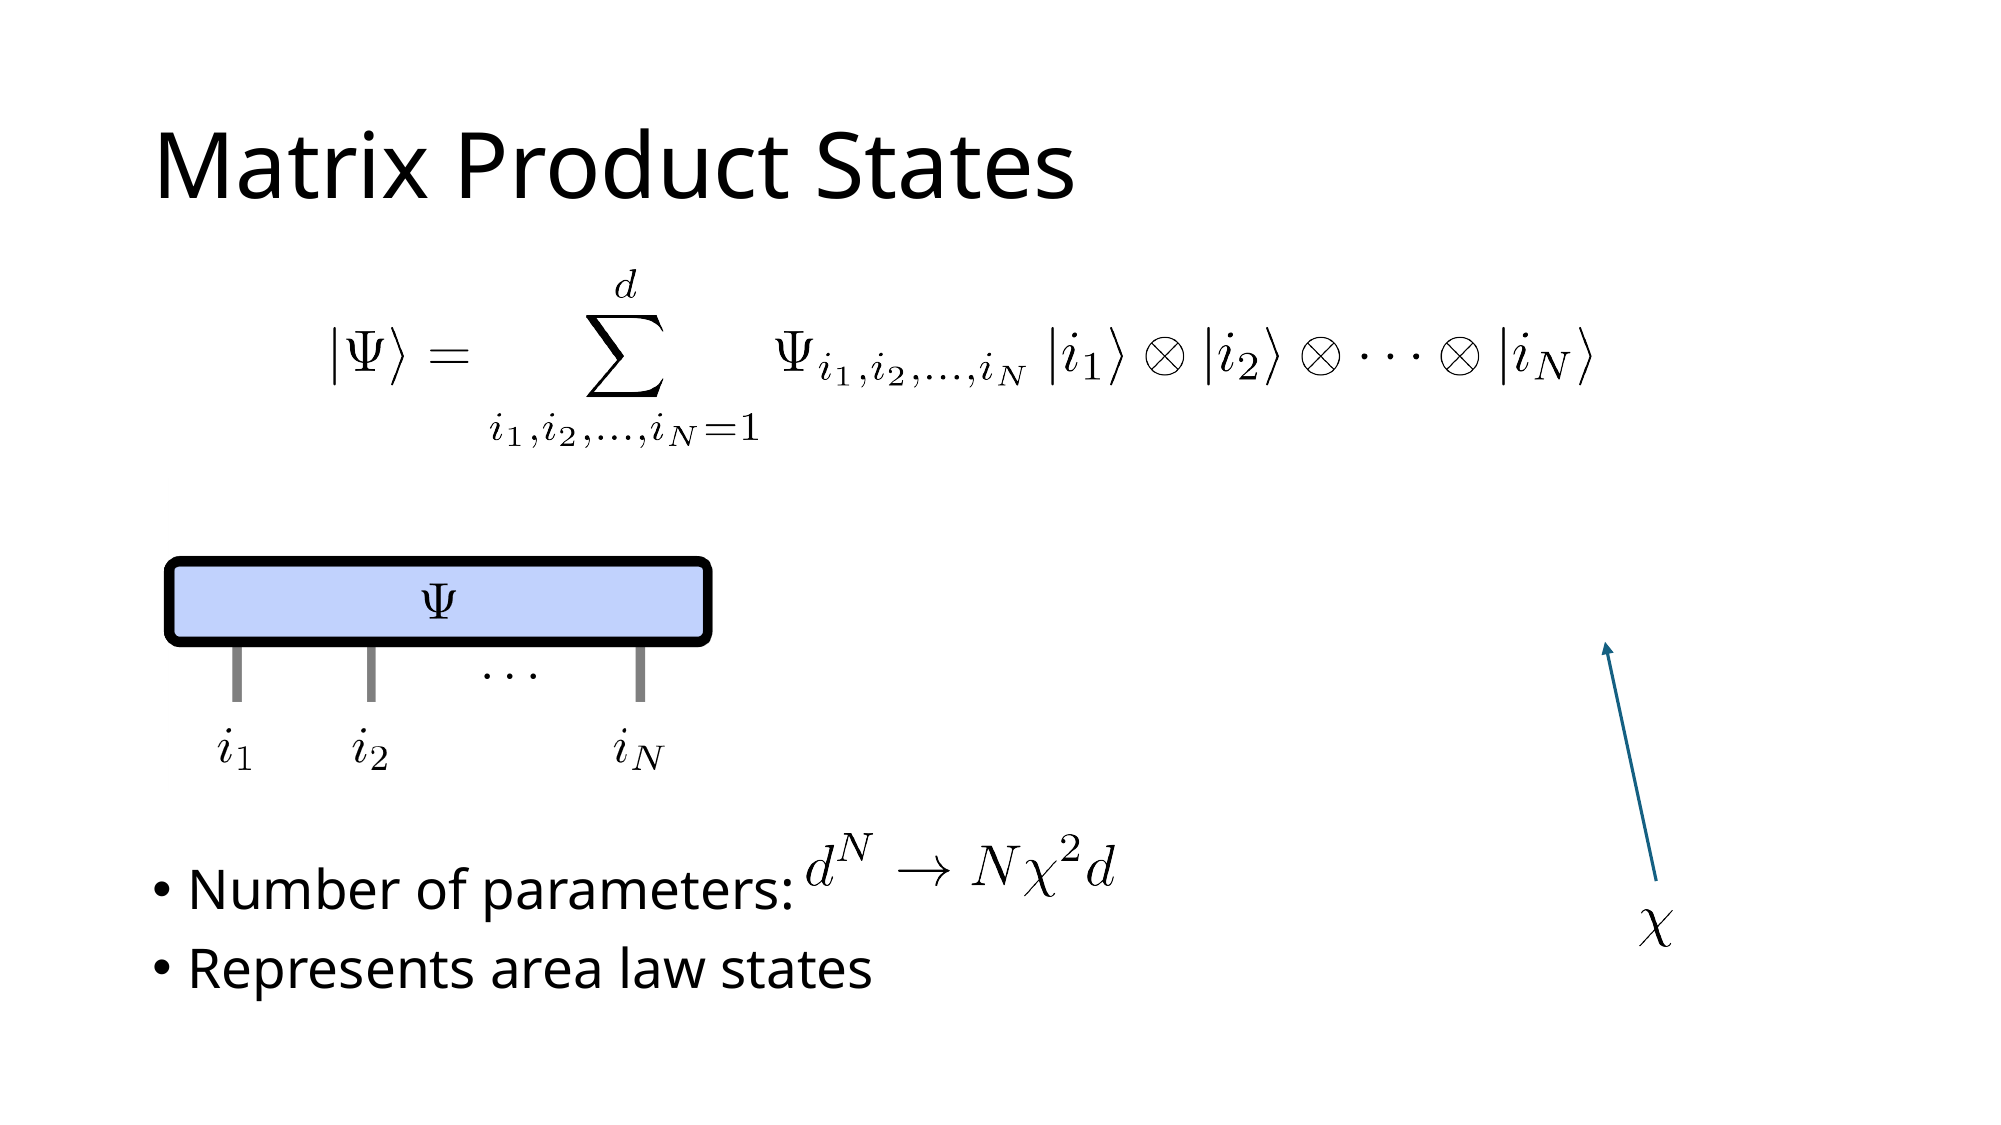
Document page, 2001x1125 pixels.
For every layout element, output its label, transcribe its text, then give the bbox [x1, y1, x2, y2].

picture [333, 269, 1592, 448]
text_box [1604, 641, 1657, 882]
list Number of parameters: Represents area law states [137, 298, 1863, 1013]
picture [160, 477, 1768, 792]
picture [1639, 908, 1674, 948]
picture [805, 832, 1116, 898]
title Matrix Product States [137, 59, 1863, 278]
